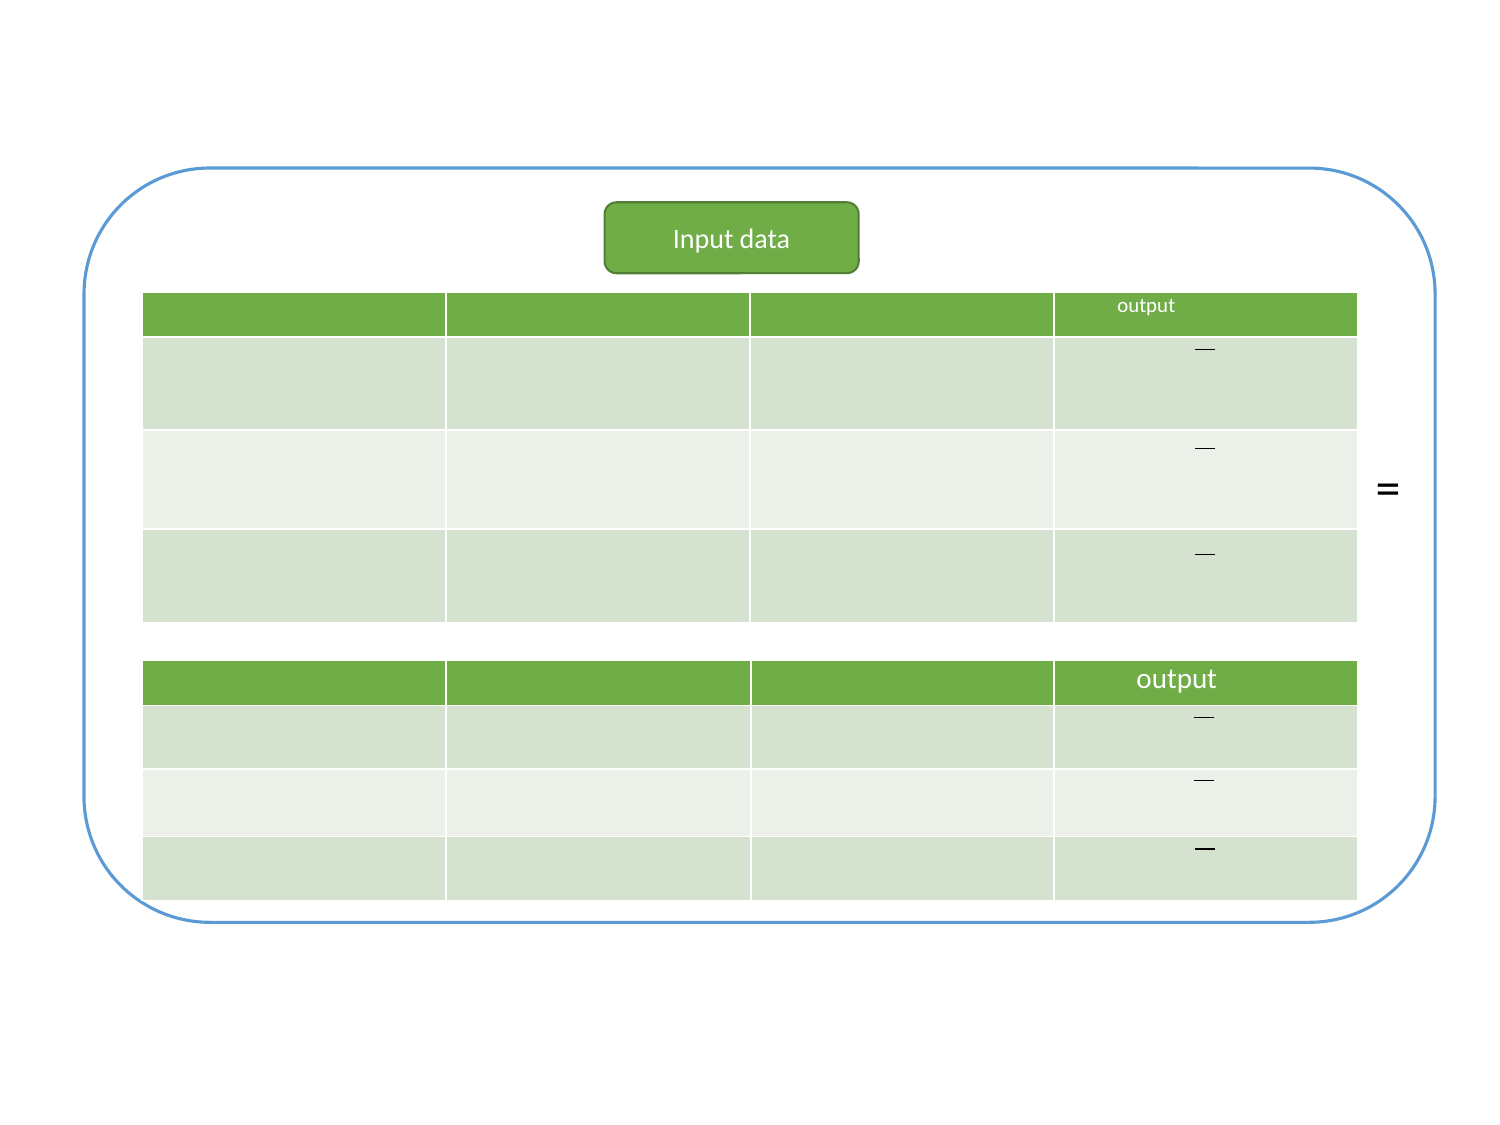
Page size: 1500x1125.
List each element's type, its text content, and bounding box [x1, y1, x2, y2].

text_box [82, 166, 1437, 924]
text_box Input data [603, 201, 860, 275]
text_box = [1366, 448, 1391, 524]
